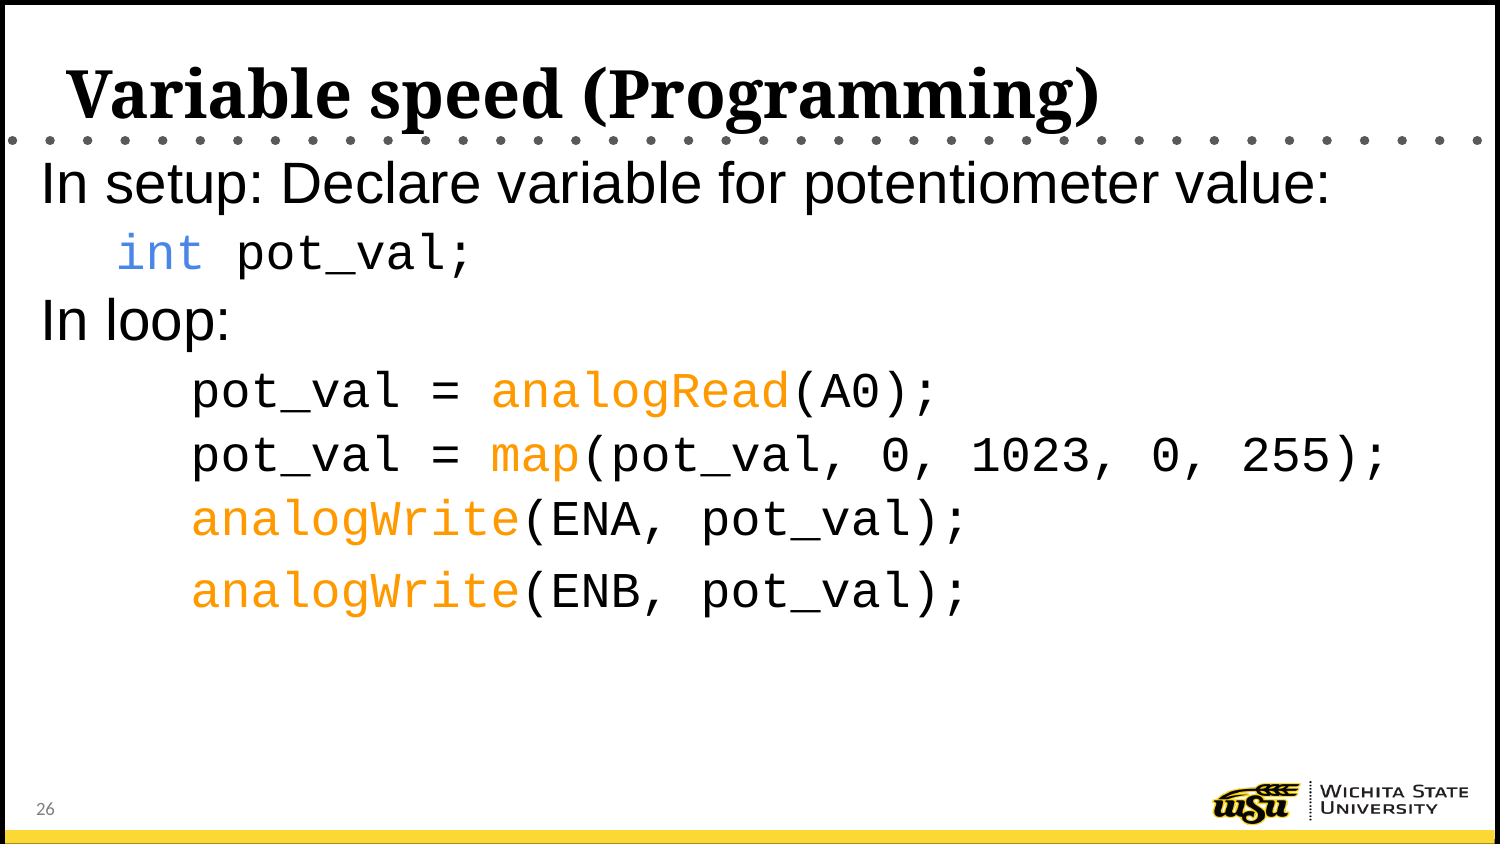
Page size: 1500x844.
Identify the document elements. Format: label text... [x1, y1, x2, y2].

title Variable speed (Programming) [55, 33, 1450, 138]
picture [1212, 781, 1468, 825]
text_box In setup: Declare variable for potentiometer value: int pot_val; In loop: pot_val = analogRead(A0); pot_val = map(pot_val, 0, 1023, 0, 255); analogWrite(ENA, pot_val); analogWrite(ENB, pot_val); [25, 137, 1420, 730]
